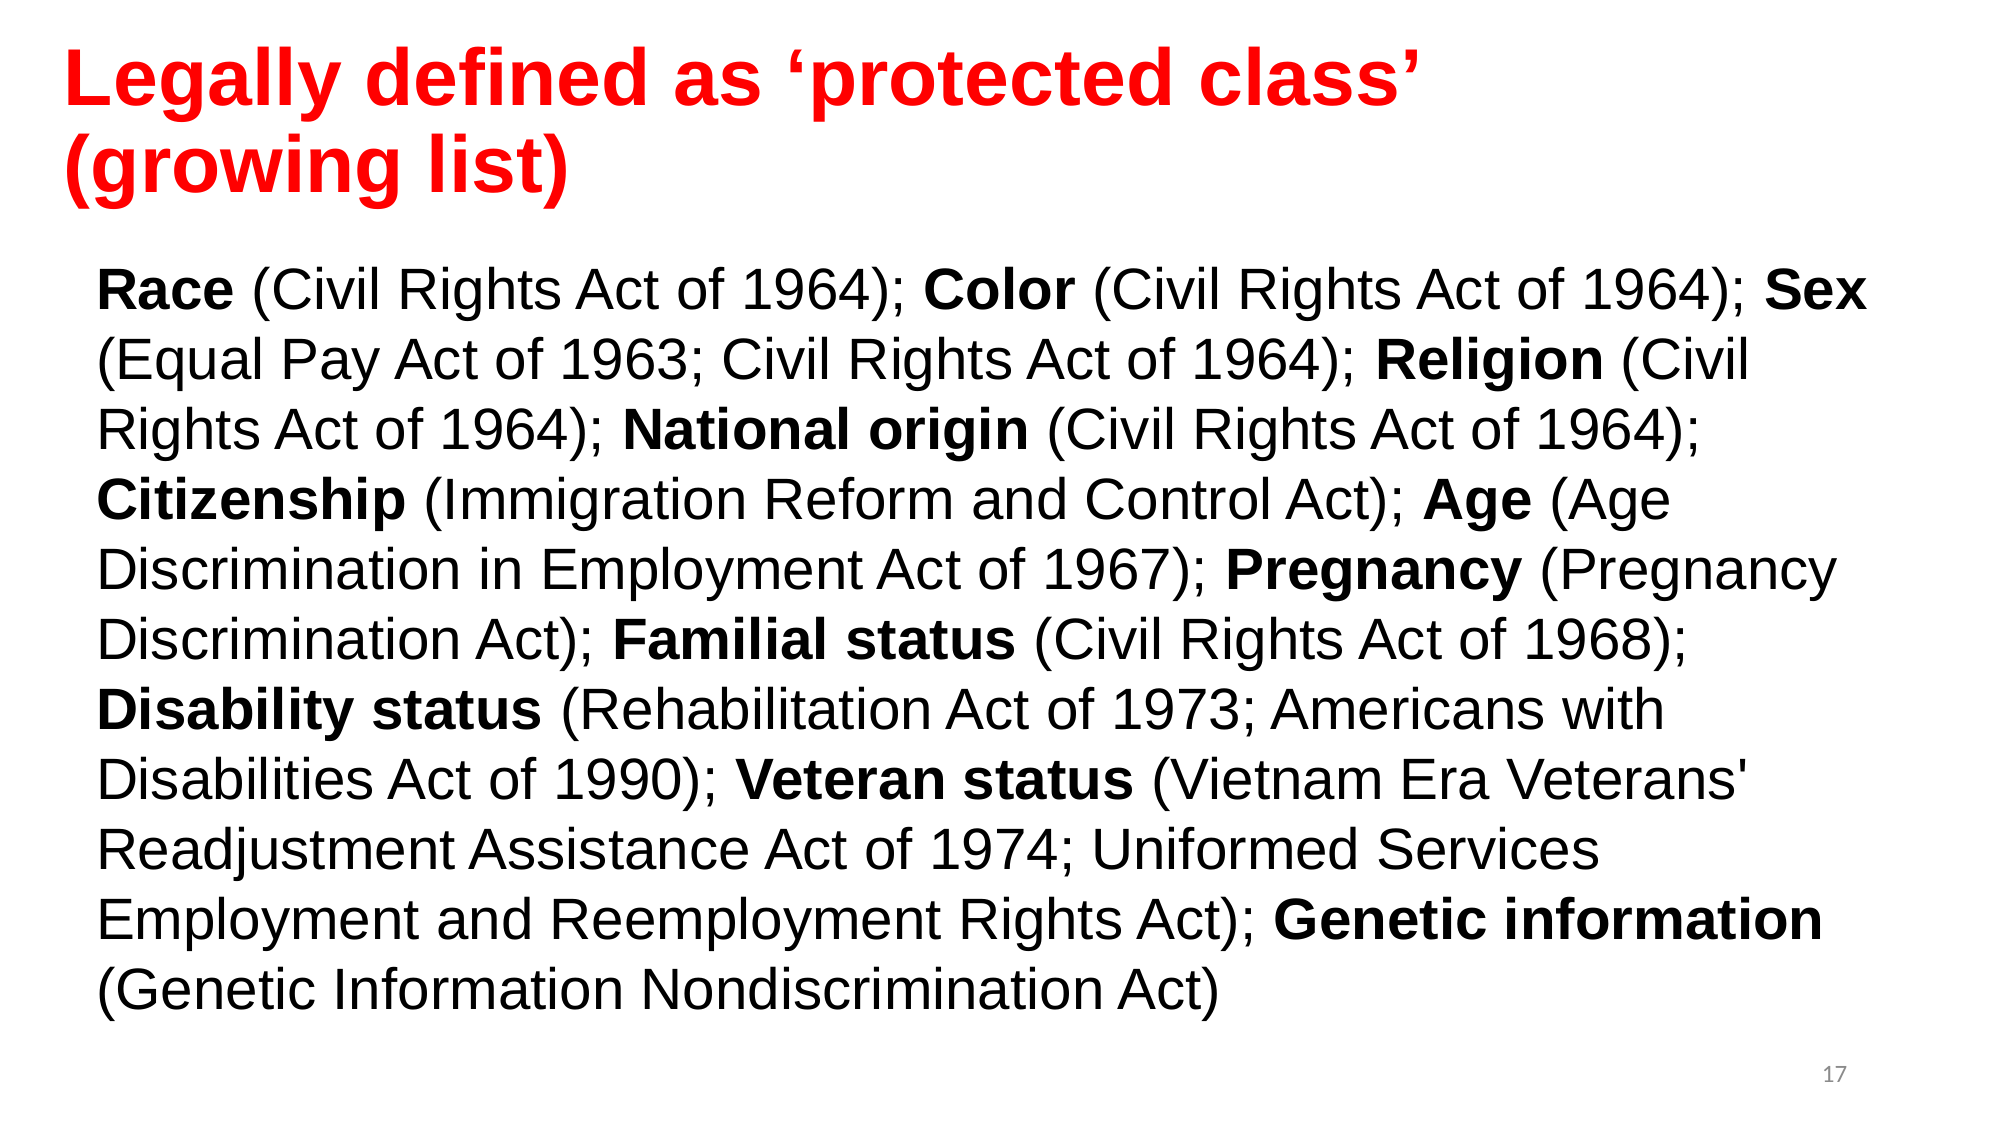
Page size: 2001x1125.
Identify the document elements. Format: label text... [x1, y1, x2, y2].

title Legally defined as ‘protected class’ (growing list) [48, 27, 1774, 219]
text_box Race (Civil Rights Act of 1964); Color (Civil Rights Act of 1964); Sex (Equal Pay Act of 1963; Civil Rights Act of 1964); Religion (Civil Rights Act of 1964); National origin (Civil Rights Act of 1964); Citizenship (Immigration Reform and Control Act); Age (Age Discrimination in Employment Act of 1967); Pregnancy (Pregnancy Discrimination Act); Familial status (Civil Rights Act of 1968); Disability status (Rehabilitation Act of 1973; Americans with Disabilities Act of 1990); Veteran status (Vietnam Era Veterans' Readjustment Assistance Act of 1974; Uniformed Services Employment and Reemployment Rights Act); Genetic information (Genetic Information Nondiscrimination Act) [81, 243, 1906, 1029]
slide_number 17 [1412, 1042, 1863, 1103]
